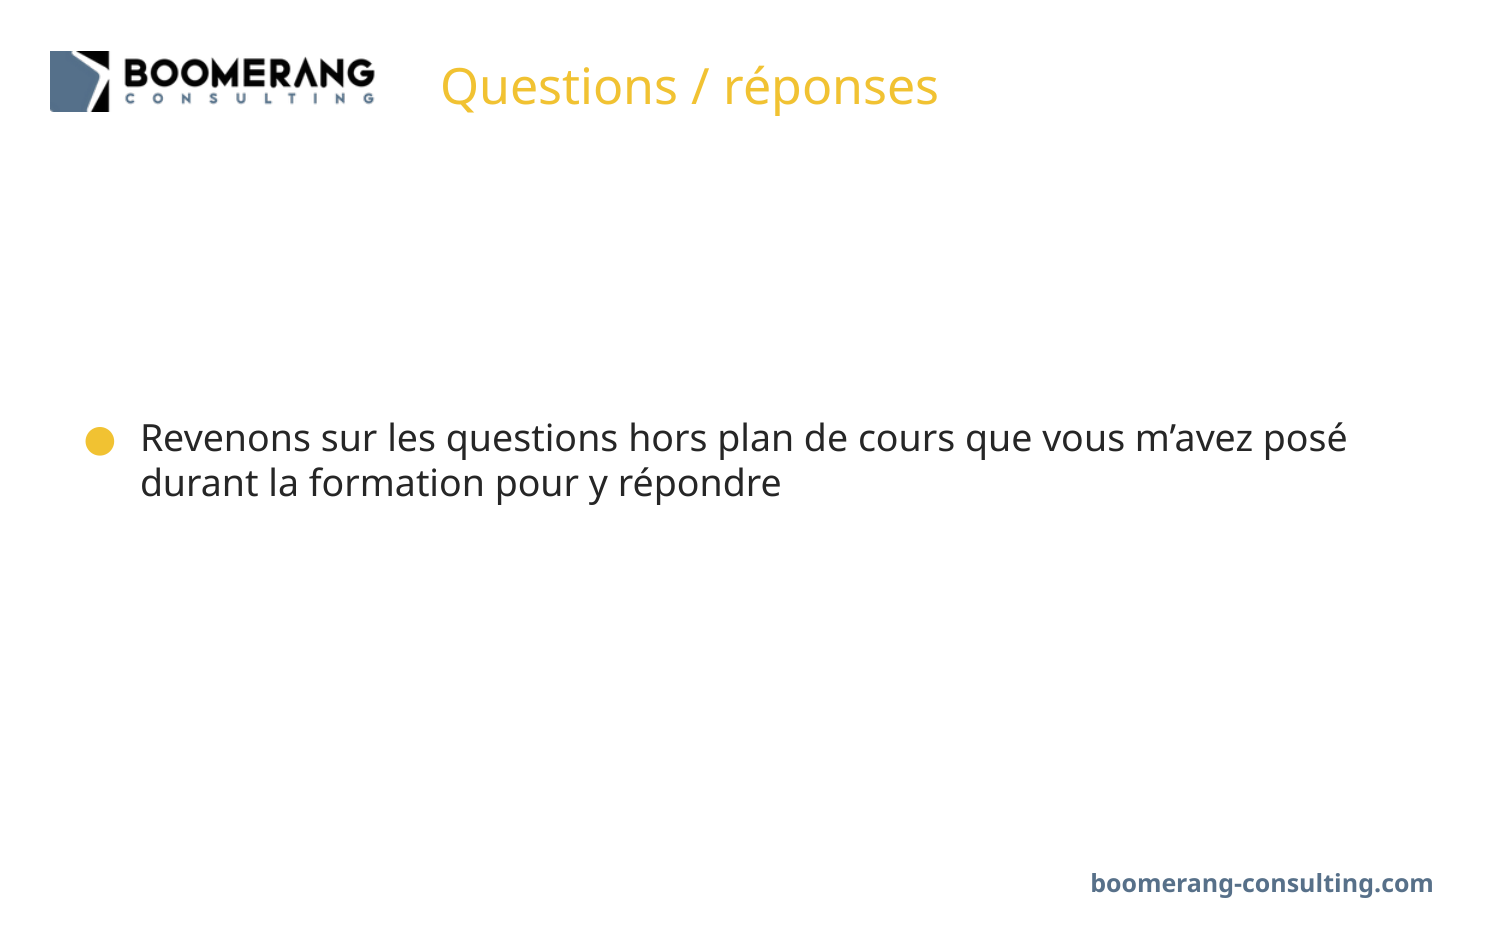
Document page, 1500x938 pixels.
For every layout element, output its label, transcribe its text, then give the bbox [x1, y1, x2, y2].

list Revenons sur les questions hors plan de cours que vous m’avez posé durant la formation pour y répondre [49, 155, 1451, 859]
title Questions / réponses [425, 45, 1451, 124]
picture [50, 51, 389, 112]
